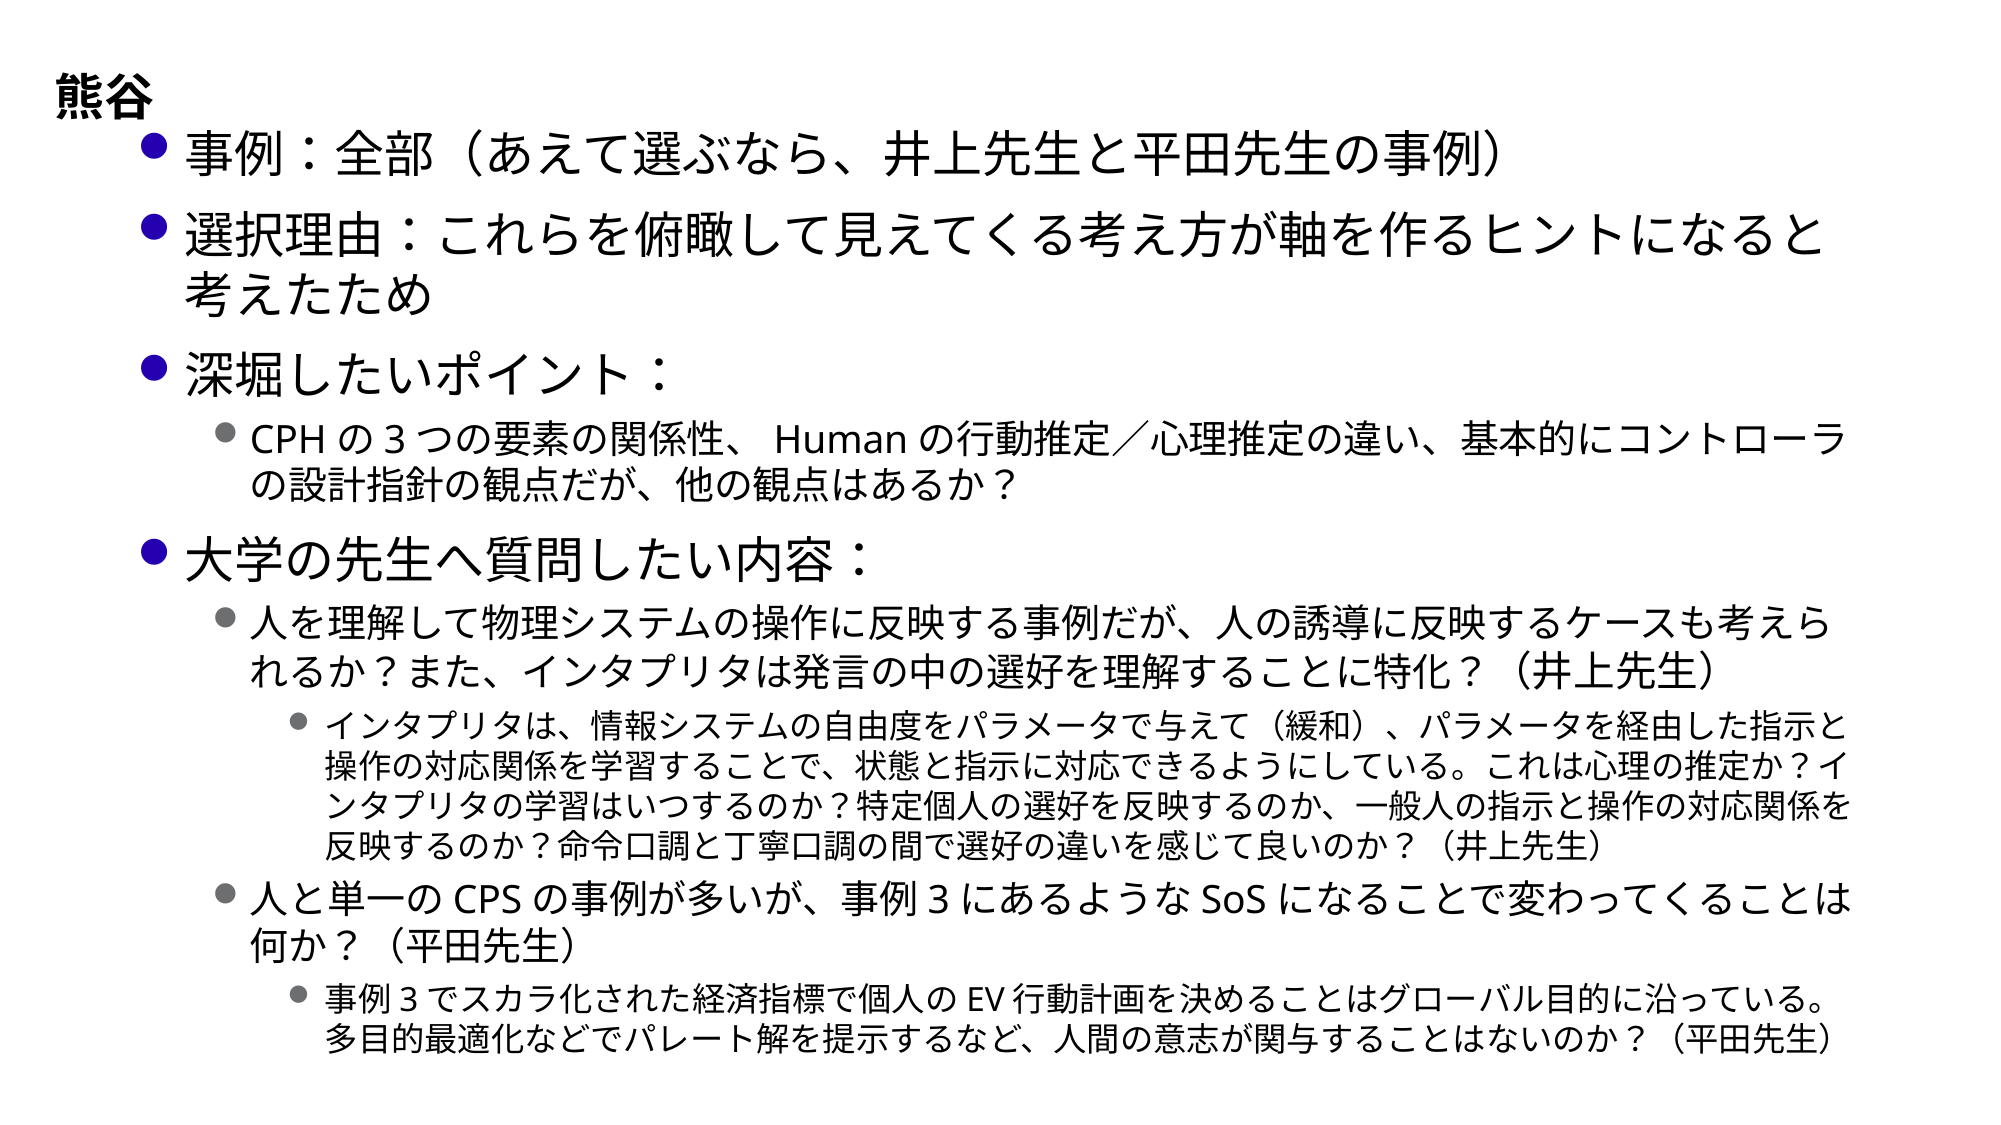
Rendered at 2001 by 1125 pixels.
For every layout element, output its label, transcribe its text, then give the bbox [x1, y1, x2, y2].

title 熊谷 [54, 23, 610, 158]
list 事例：全部（あえて選ぶなら、井上先生と平田先生の事例） 選択理由：これらを俯瞰して見えてくる考え方が軸を作るヒントになると考えたため 深堀したいポイント： CPHの3つの要素の関係性、Humanの行動推定／心理推定の違い、基本的にコントローラの設計指針の観点だが、他の観点はあるか？ 大学の先生へ質問したい内容： 人を理解して物理システムの操作に反映する事例だが、人の誘導に反映するケースも考えられるか？また、インタプリタは発言の中の選好を理解することに特化？（井上先生） インタプリタは、情報システムの自由度をパラメータで与えて（緩和）、パラメータを経由した指示と操作の対応関係を学習することで、状態と指示に対応できるようにしている。これは心理の推定か？インタプリタの学習はいつするのか？特定個人の選好を反映するのか、一般人の指示と操作の対応関係を反映するのか？命令口調と丁寧口調の間で選好の違いを感じて良いのか？（井上先生） 人と単一のCPSの事例が多いが、事例3にあるようなSoSになることで変わってくることは何か？（平田先生） 事例3でスカラ化された経済指標で個人のEV行動計画を決めることはグローバル目的に沿っている。多目的最適化などでパレート解を提示するなど、人間の意志が関与することはないのか？（平田先生） [137, 122, 1863, 1102]
